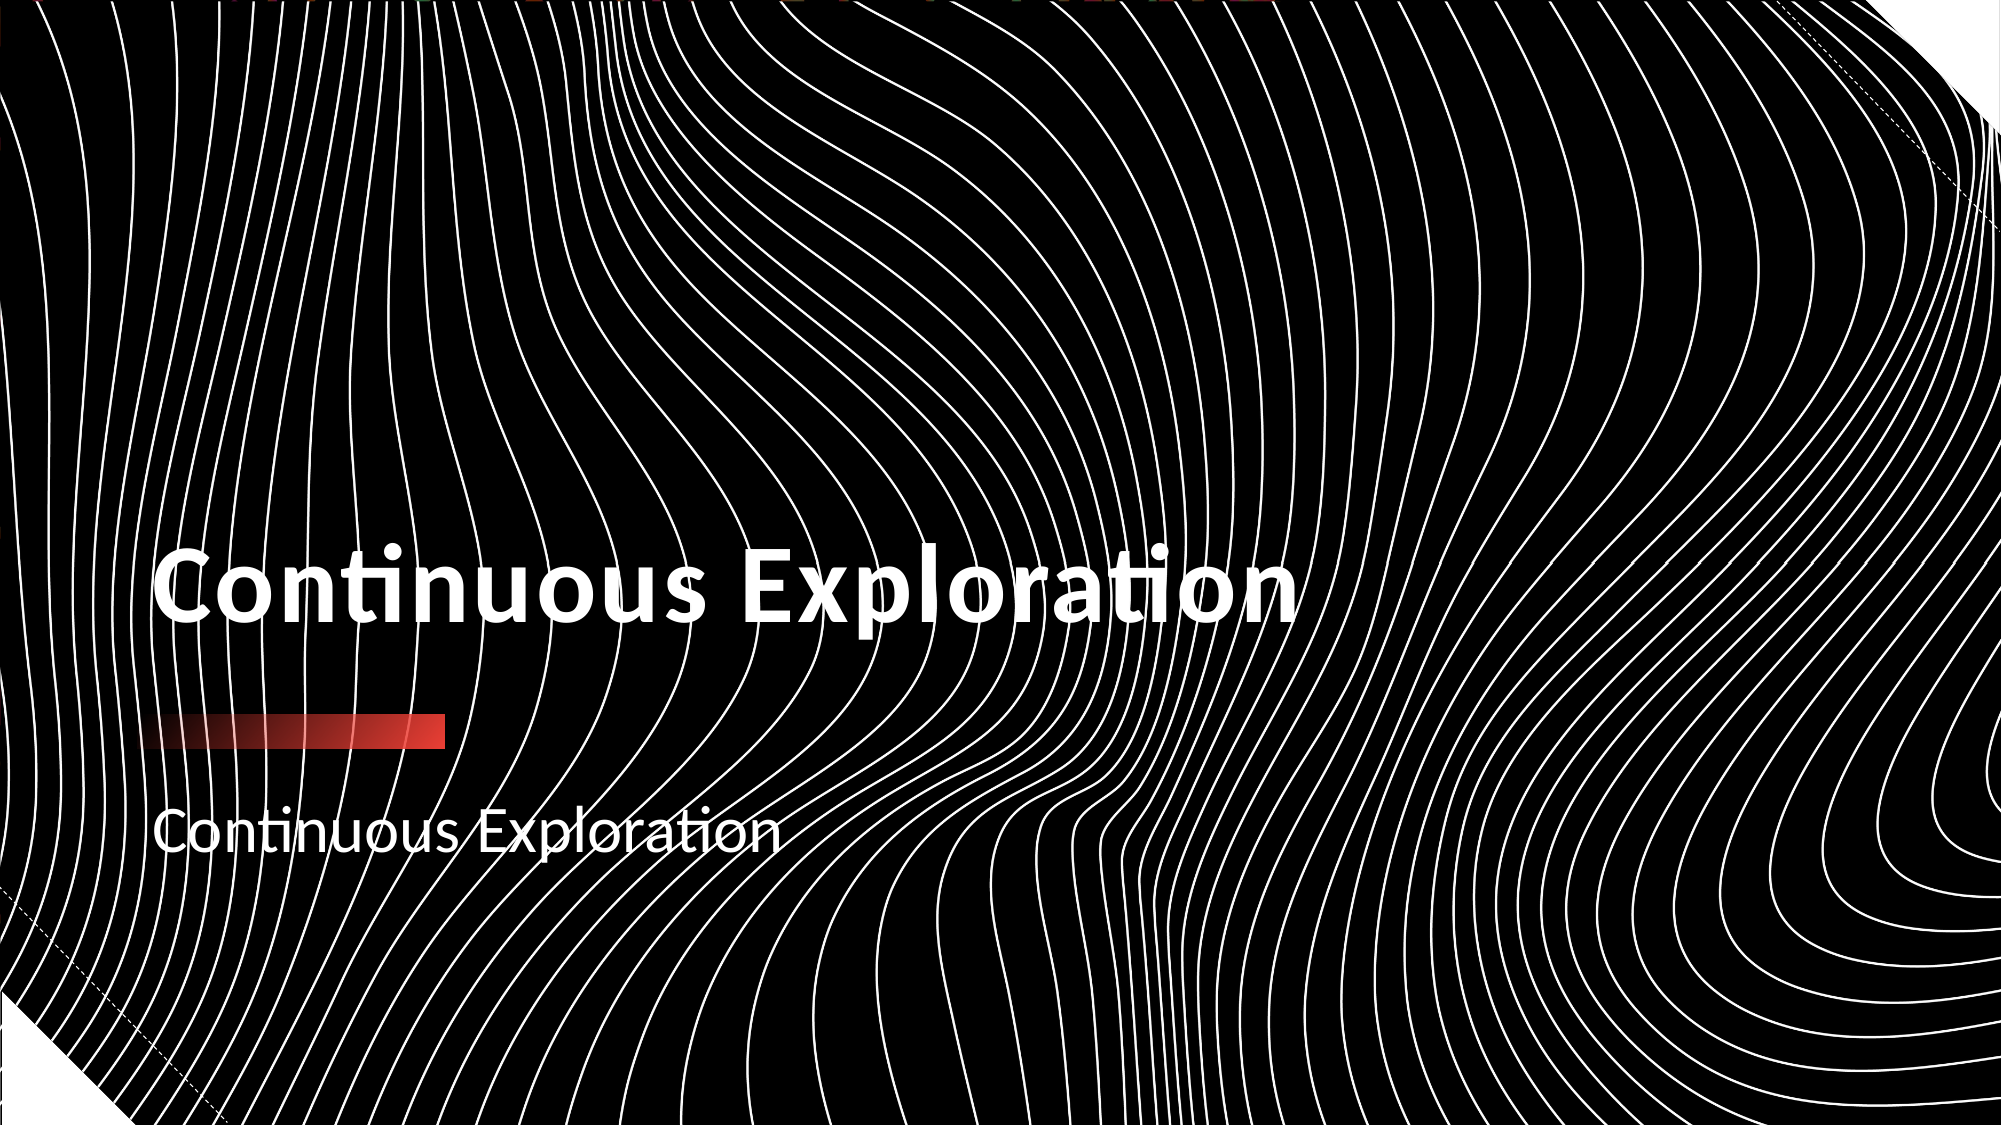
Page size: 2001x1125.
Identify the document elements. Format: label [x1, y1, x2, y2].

text_box [0, 885, 228, 1123]
text_box [1771, 0, 2000, 233]
picture [0, 0, 2001, 1125]
